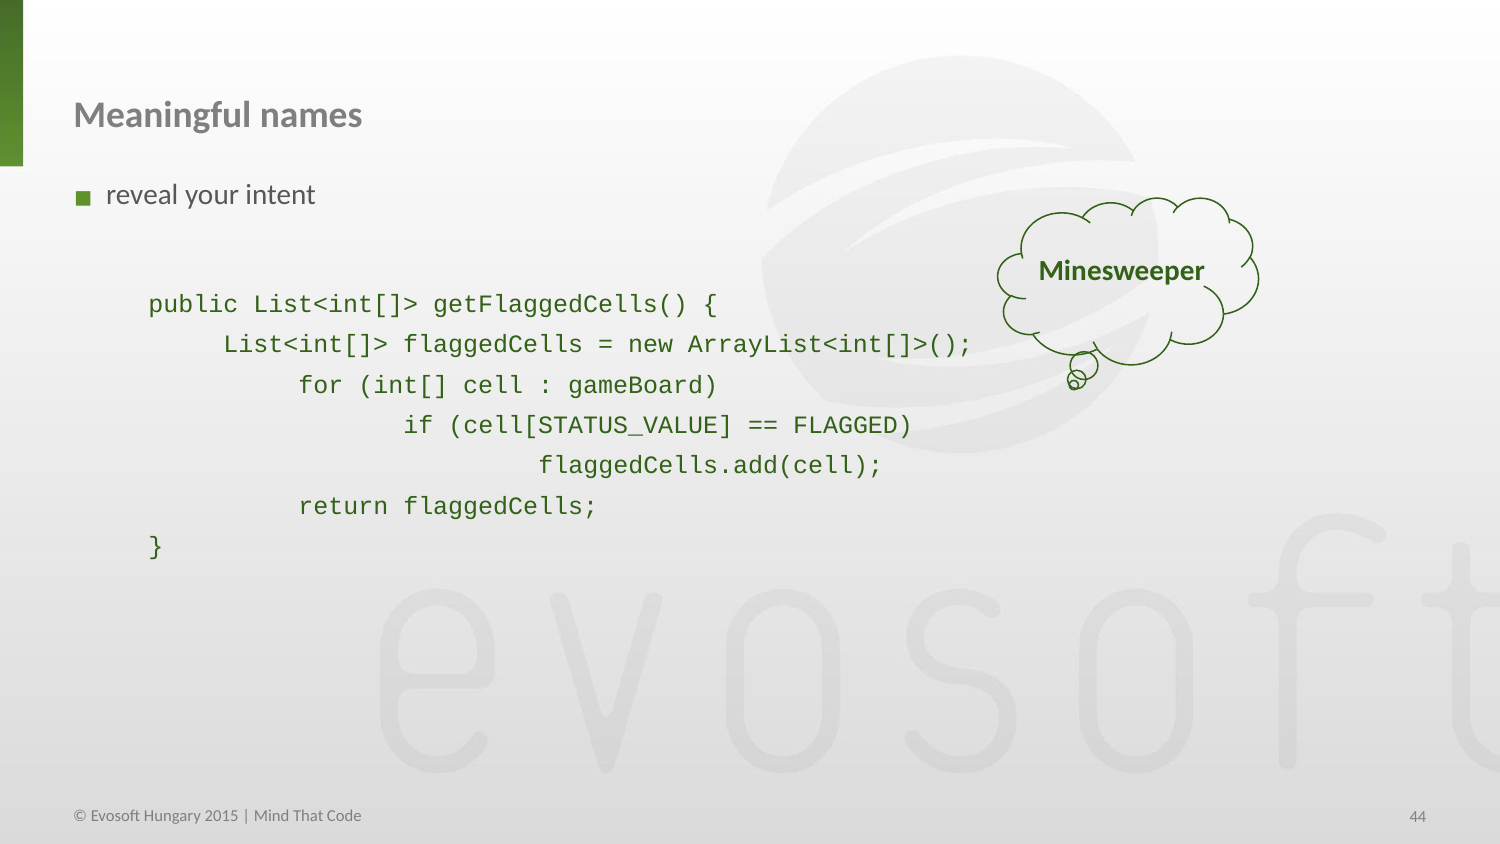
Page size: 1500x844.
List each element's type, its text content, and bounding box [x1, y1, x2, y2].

text_box [997, 237, 1221, 390]
text_box [1023, 198, 1259, 312]
list reveal your intent public List<int[]> getFlaggedCells() { List<int[]> flaggedCells = new ArrayList<int[]>(); for (int[] cell : gameBoard) if (cell[STATUS_VALUE] == FLAGGED) flaggedCells.add(cell); return flaggedCells; } [73, 168, 1427, 786]
list Meaningful names [73, 83, 1427, 129]
picture [0, 0, 1500, 844]
text_box Minesweeper [1023, 236, 1233, 326]
